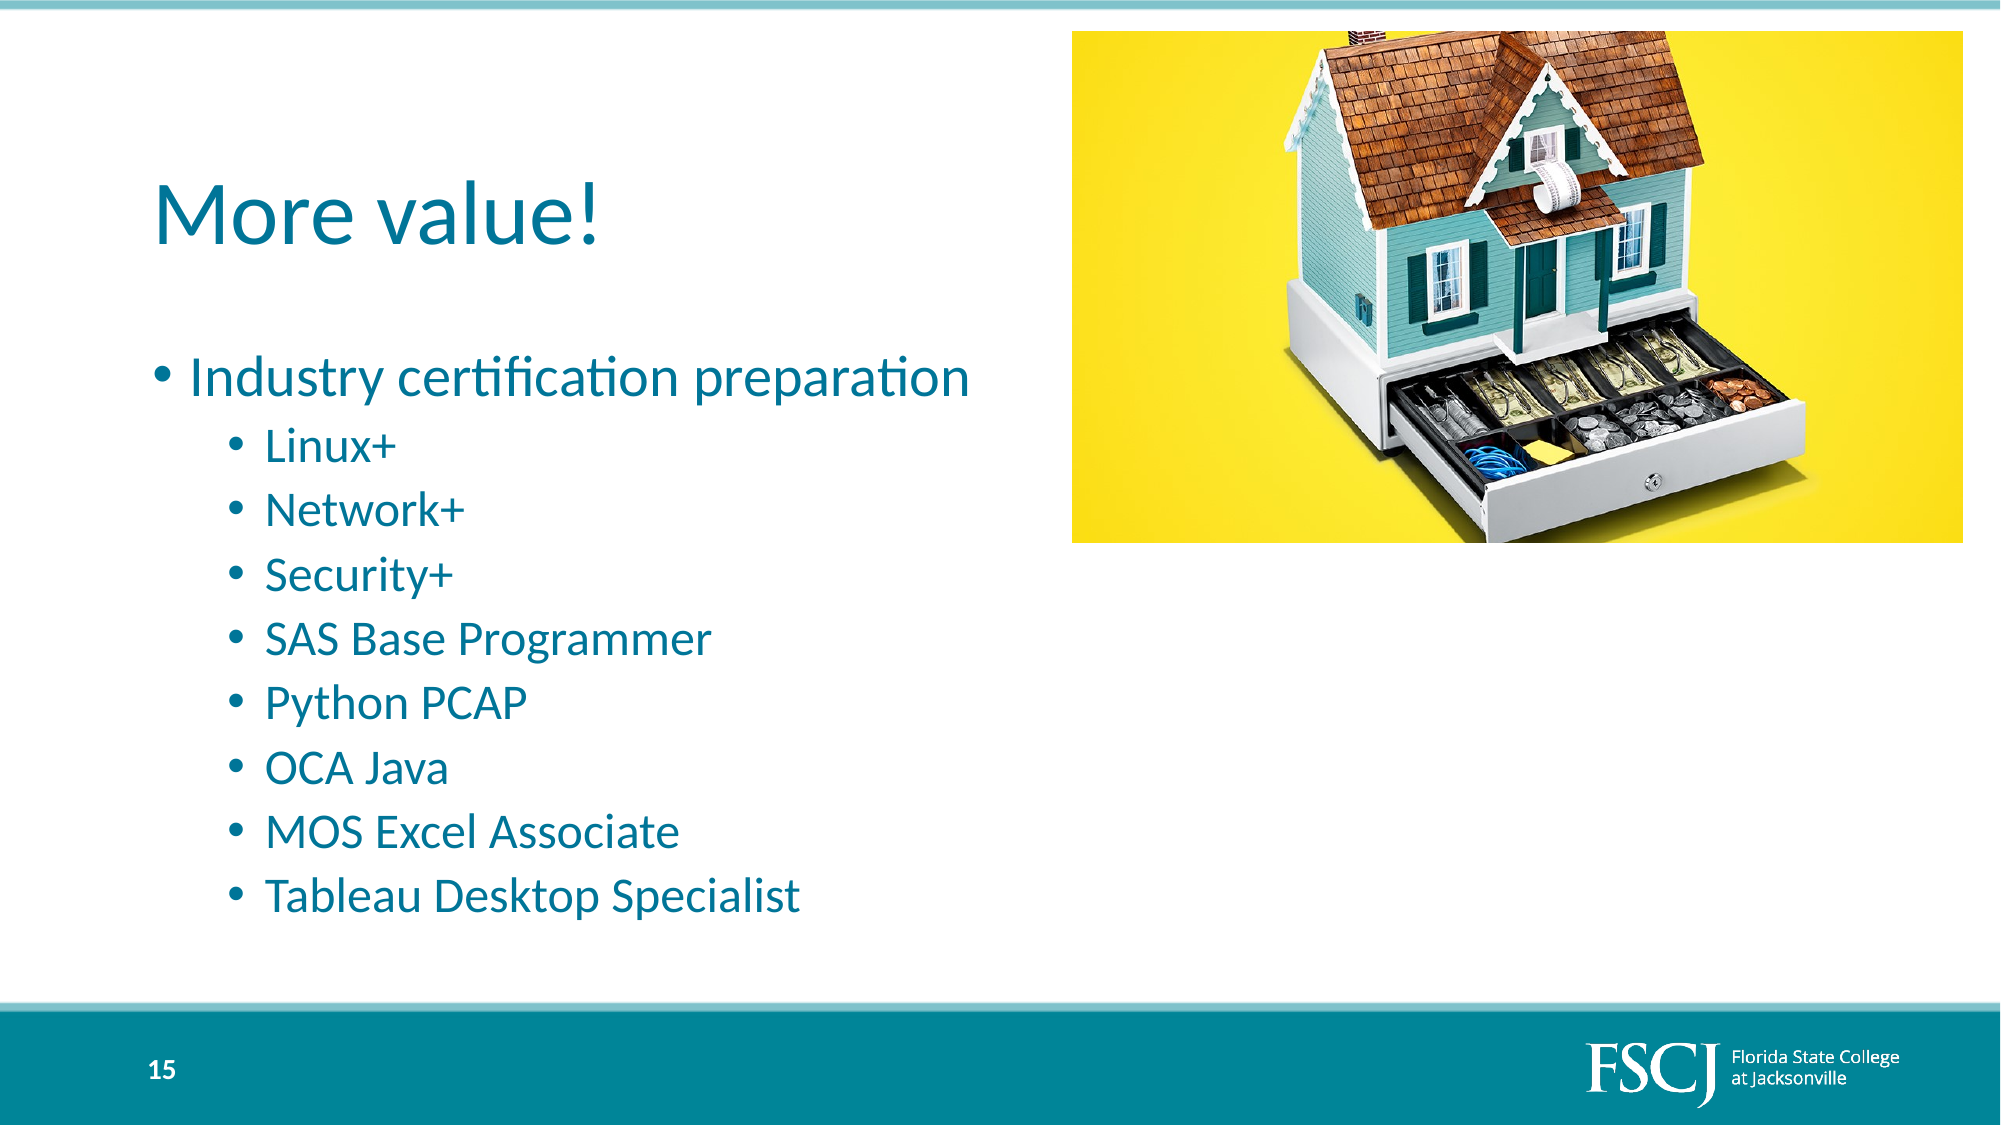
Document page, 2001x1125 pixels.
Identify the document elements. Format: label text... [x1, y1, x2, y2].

list Industry certification preparation Linux+ Network+ Security+ SAS Base Programmer Python PCAP OCA Java MOS Excel Associate Tableau Desktop Specialist [137, 338, 1863, 960]
picture [0, 0, 2001, 1125]
title More value! [137, 106, 1072, 324]
